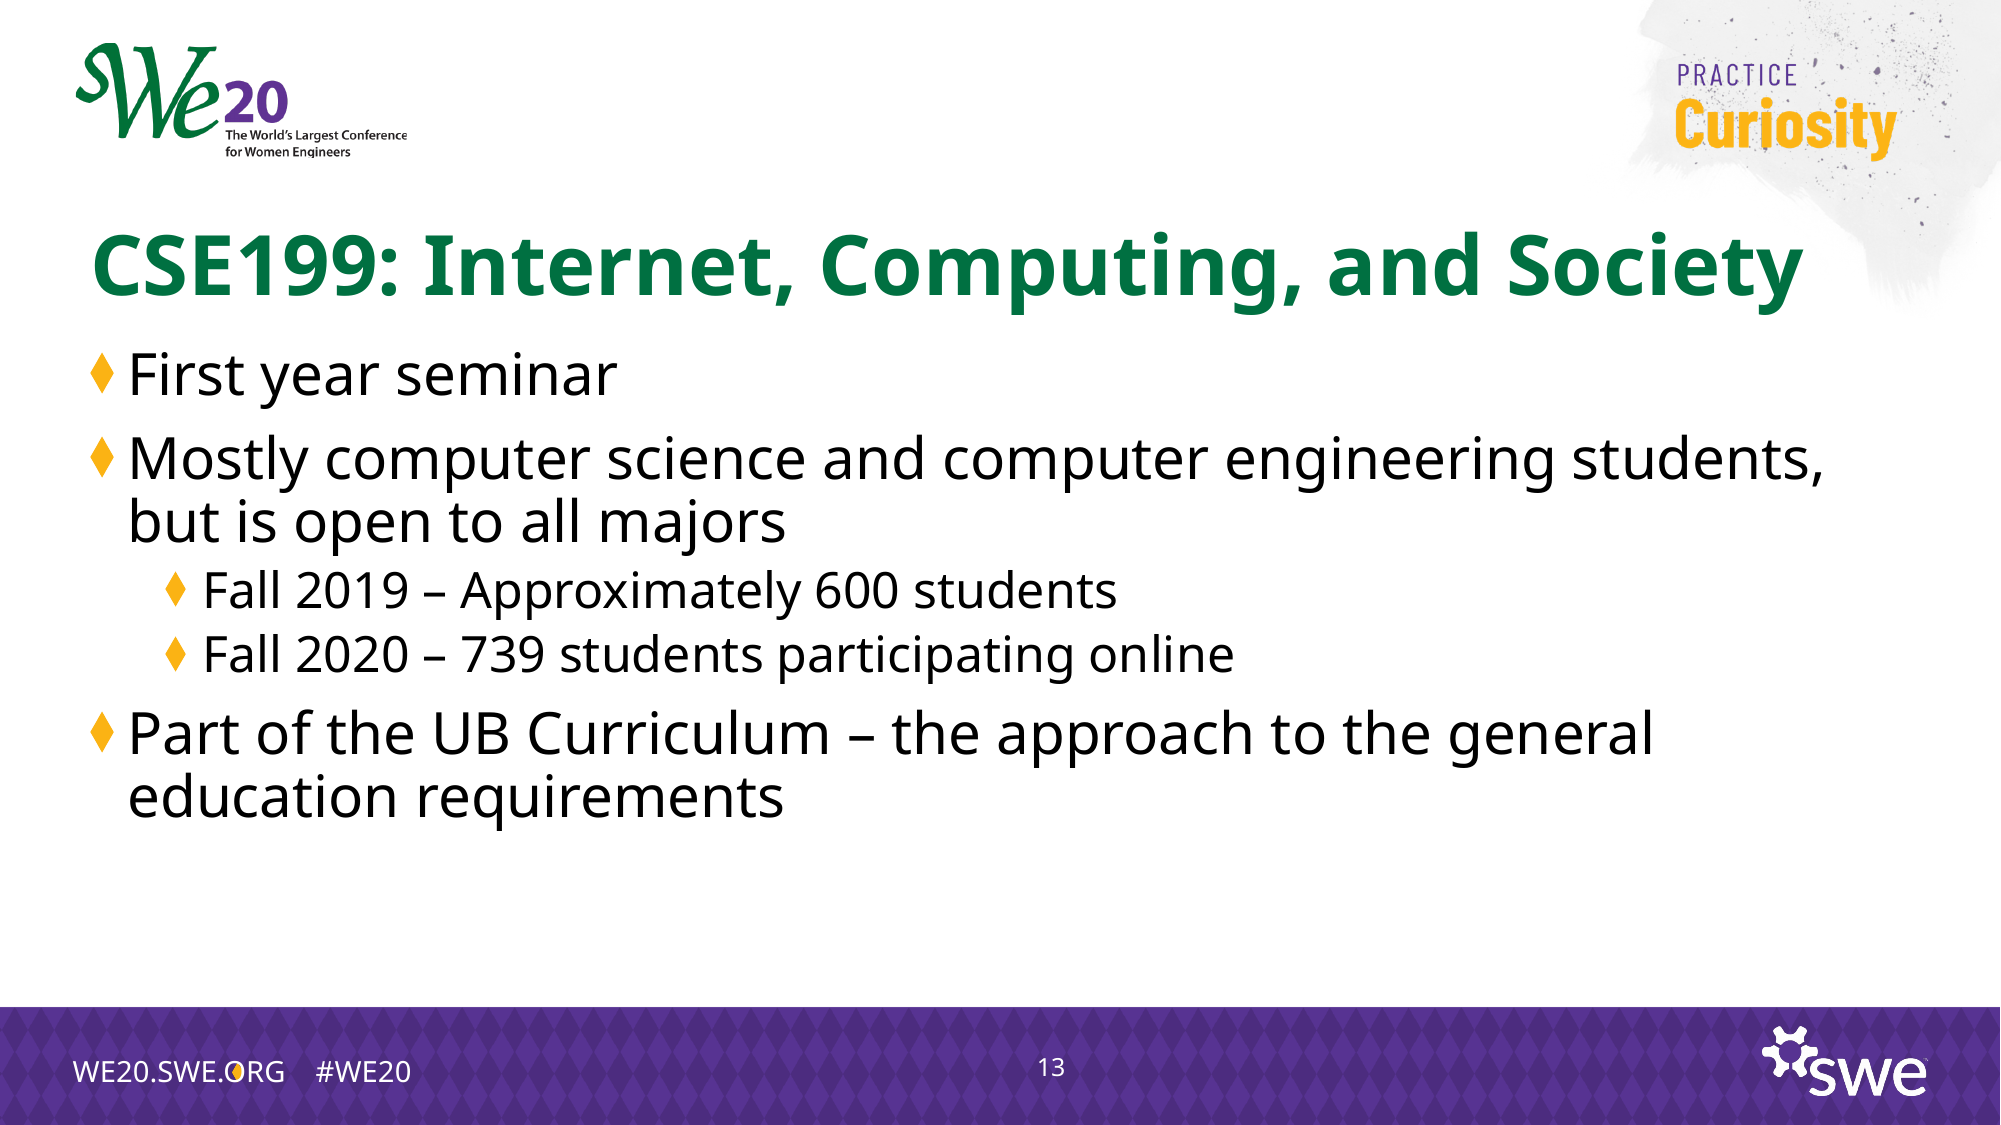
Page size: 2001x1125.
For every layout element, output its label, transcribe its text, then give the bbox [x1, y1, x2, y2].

picture [0, 1001, 2000, 1125]
picture [1645, 0, 2001, 248]
picture [165, 571, 186, 607]
picture [90, 352, 114, 394]
picture [90, 711, 114, 753]
title CSE199: Internet, Computing, and Society [75, 198, 1928, 321]
slide_number 13 [634, 1038, 1468, 1099]
picture [90, 436, 114, 478]
picture [165, 636, 186, 672]
list First year seminar Mostly computer science and computer engineering students, but is open to all majors Fall 2019 – Approximately 600 students Fall 2020 – 739 students participating online Part of the UB Curriculum – the approach to the general education requirements [75, 337, 1928, 992]
slide_number WE20.SWE.ORG #WE20 [57, 1040, 571, 1101]
